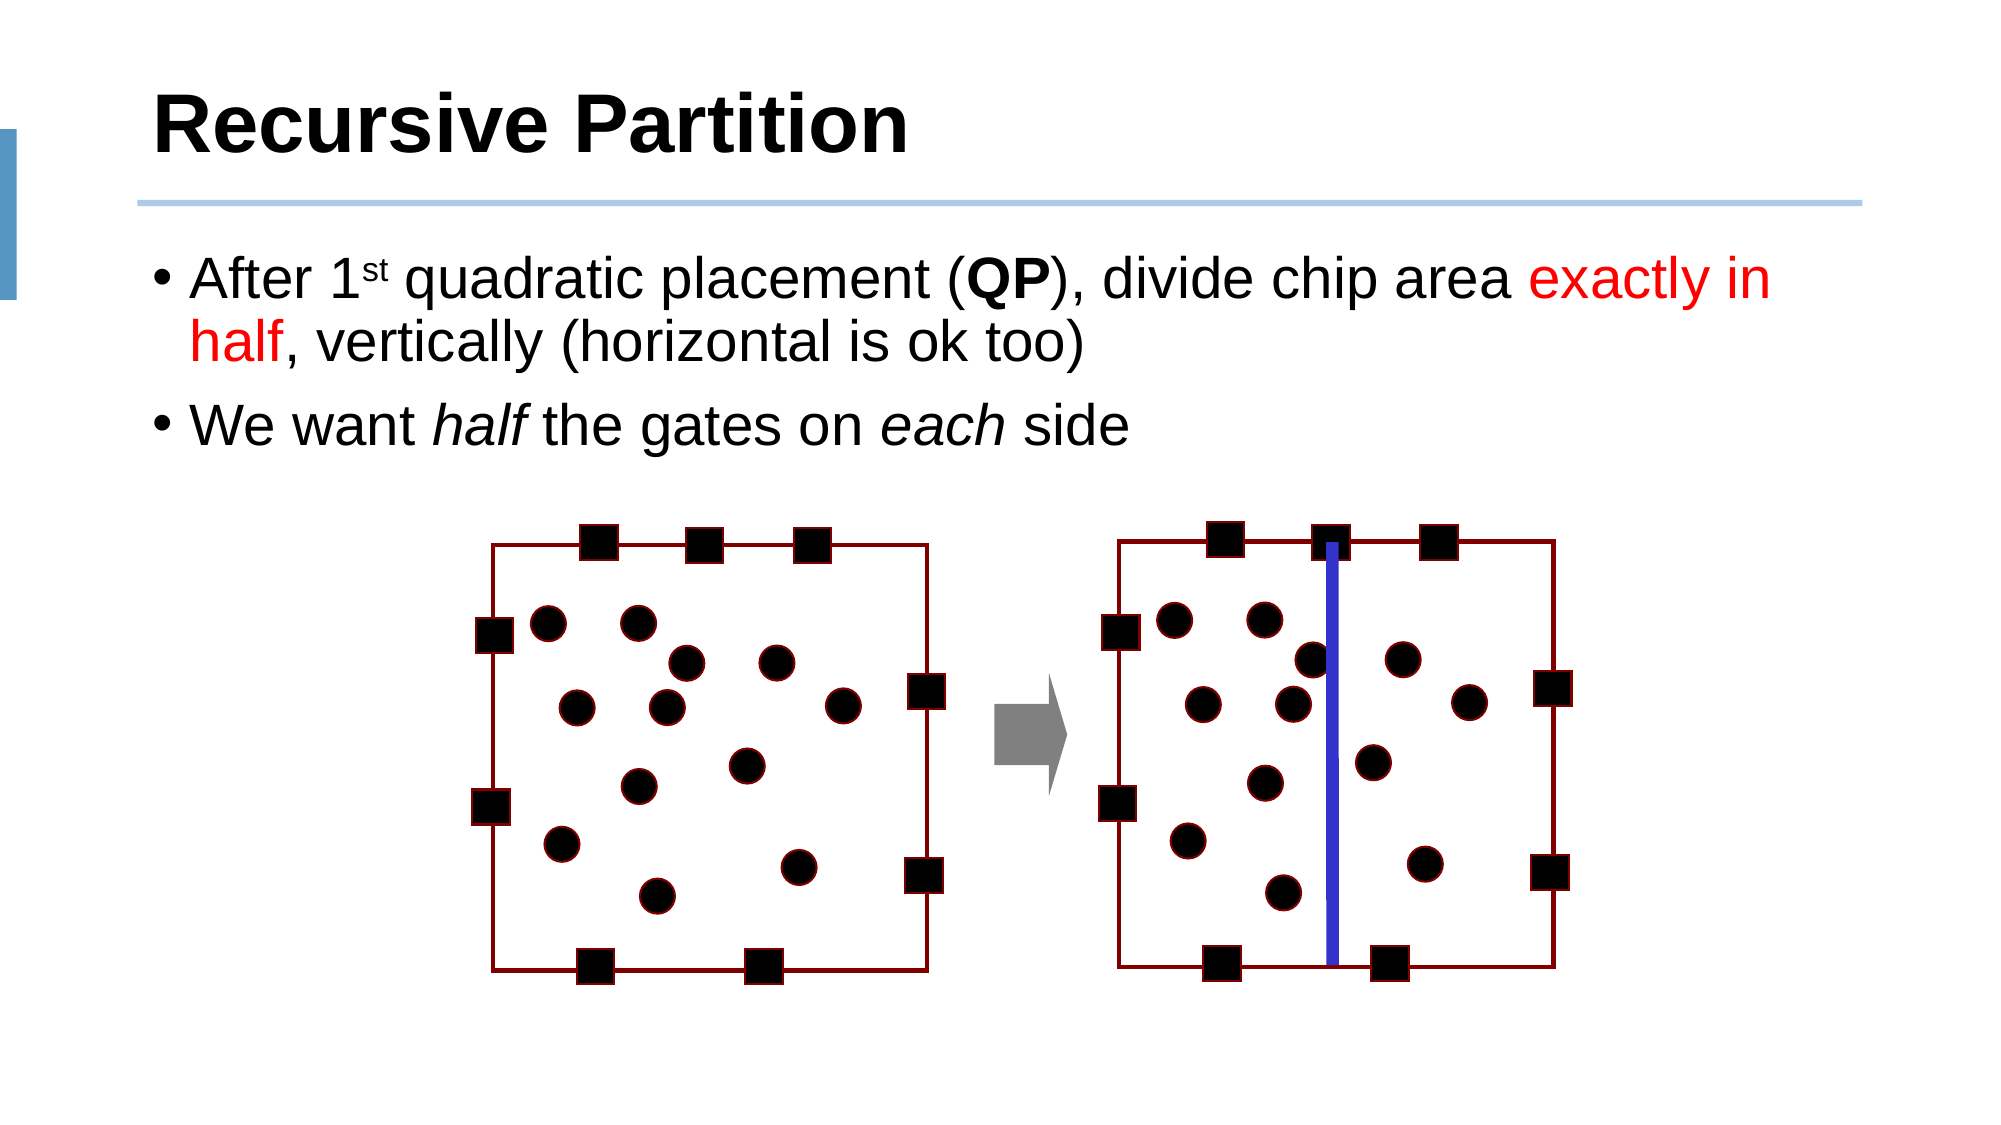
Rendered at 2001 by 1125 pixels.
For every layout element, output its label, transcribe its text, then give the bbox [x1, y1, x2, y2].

text_box [472, 789, 511, 825]
text_box [530, 606, 566, 642]
text_box [905, 858, 943, 894]
text_box [781, 849, 817, 886]
title Recursive Partition [137, 42, 1863, 208]
text_box [649, 690, 685, 726]
text_box [639, 878, 675, 914]
text_box [544, 826, 580, 862]
list After 1st quadratic placement (QP), divide chip area exactly in half, vertically (horizontal is ok too) We want half the gates on each side [137, 240, 1863, 1014]
text_box [492, 545, 928, 971]
text_box [793, 528, 832, 564]
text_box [994, 521, 1572, 982]
text_box [580, 524, 619, 560]
text_box [745, 949, 783, 984]
text_box [621, 769, 657, 805]
text_box [685, 527, 724, 563]
text_box [669, 645, 705, 681]
text_box [825, 688, 861, 724]
text_box [621, 605, 657, 641]
text_box [576, 949, 615, 985]
text_box [559, 690, 595, 726]
text_box [907, 674, 946, 710]
text_box [475, 618, 514, 654]
text_box [759, 645, 795, 681]
text_box [729, 748, 765, 784]
